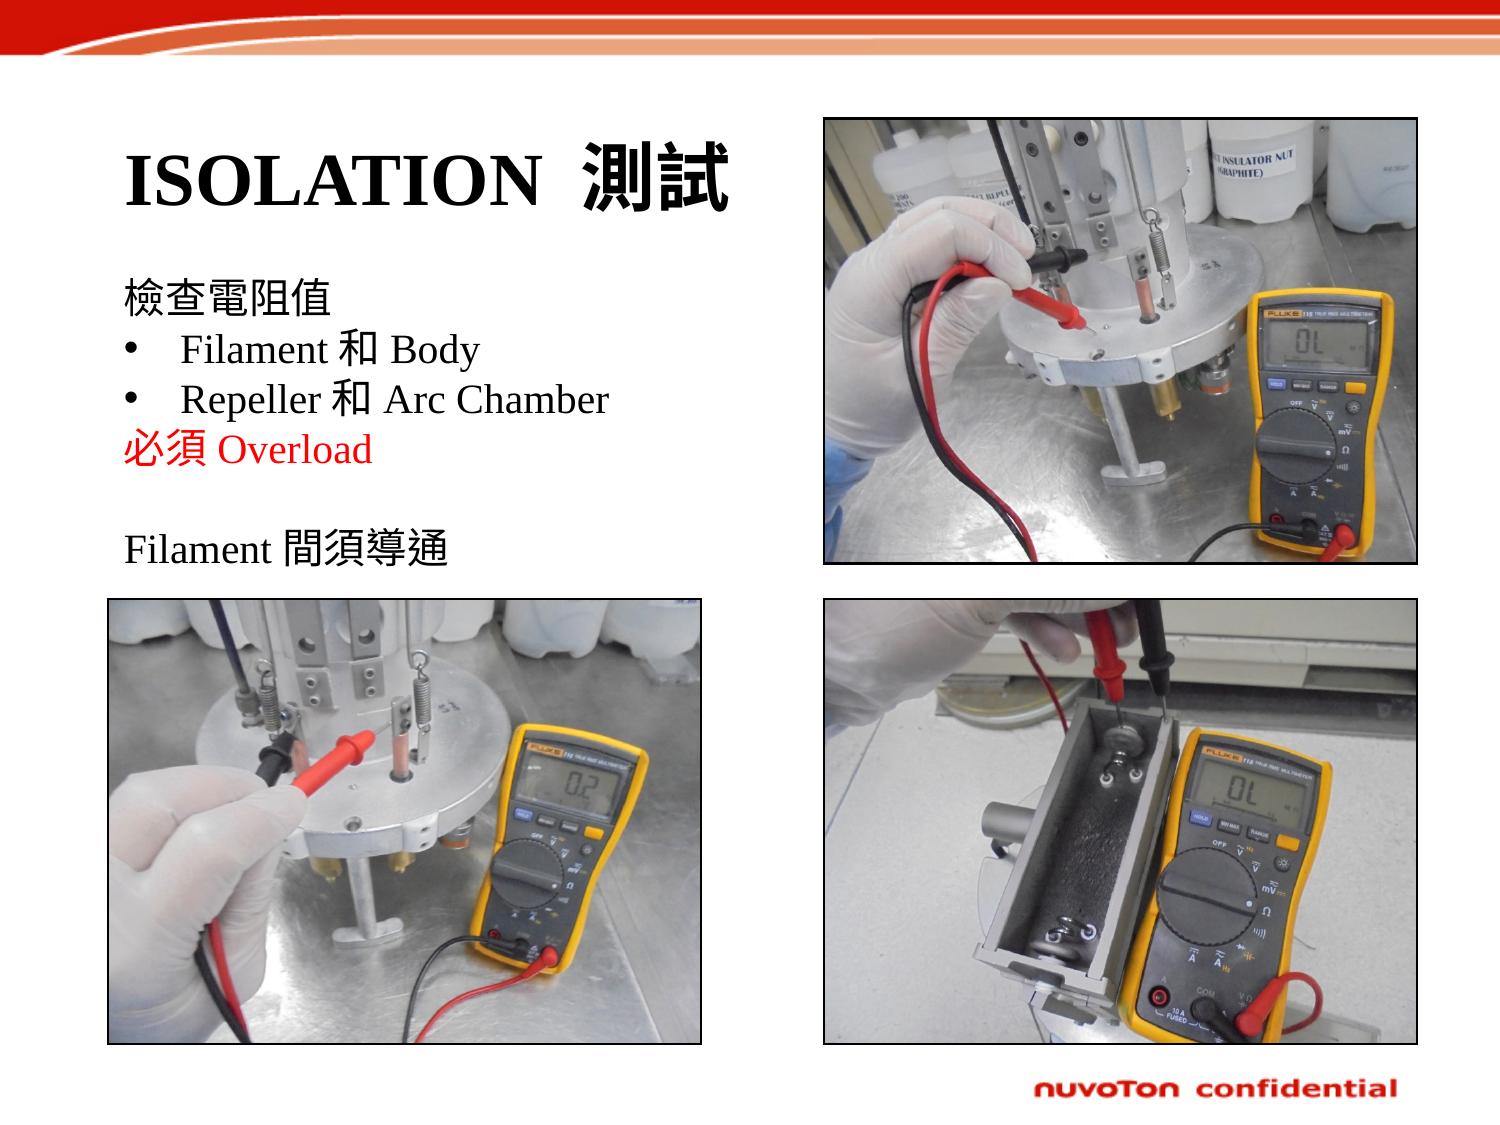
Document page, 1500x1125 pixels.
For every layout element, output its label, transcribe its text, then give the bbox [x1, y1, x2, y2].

title ISOLATION 測試 [109, 82, 1391, 264]
picture [0, 0, 1500, 1125]
text_box 檢查電阻值 Filament和Body Repeller和Arc Chamber 必須Overload Filament間須導通 [109, 264, 1147, 580]
